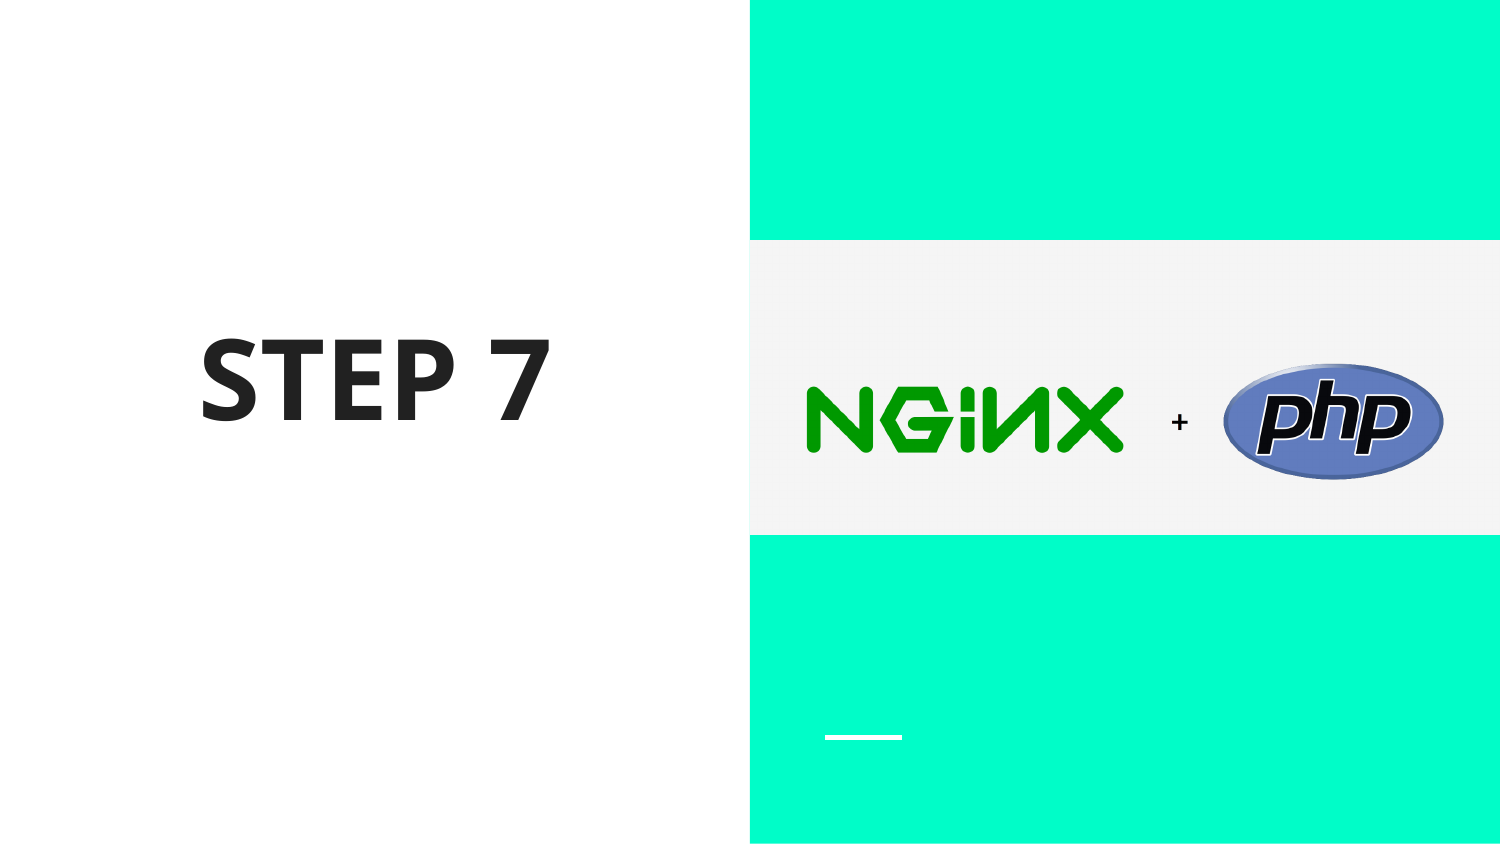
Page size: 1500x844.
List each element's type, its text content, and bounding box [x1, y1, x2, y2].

picture [749, 240, 1500, 536]
title STEP 7 [43, 177, 708, 458]
